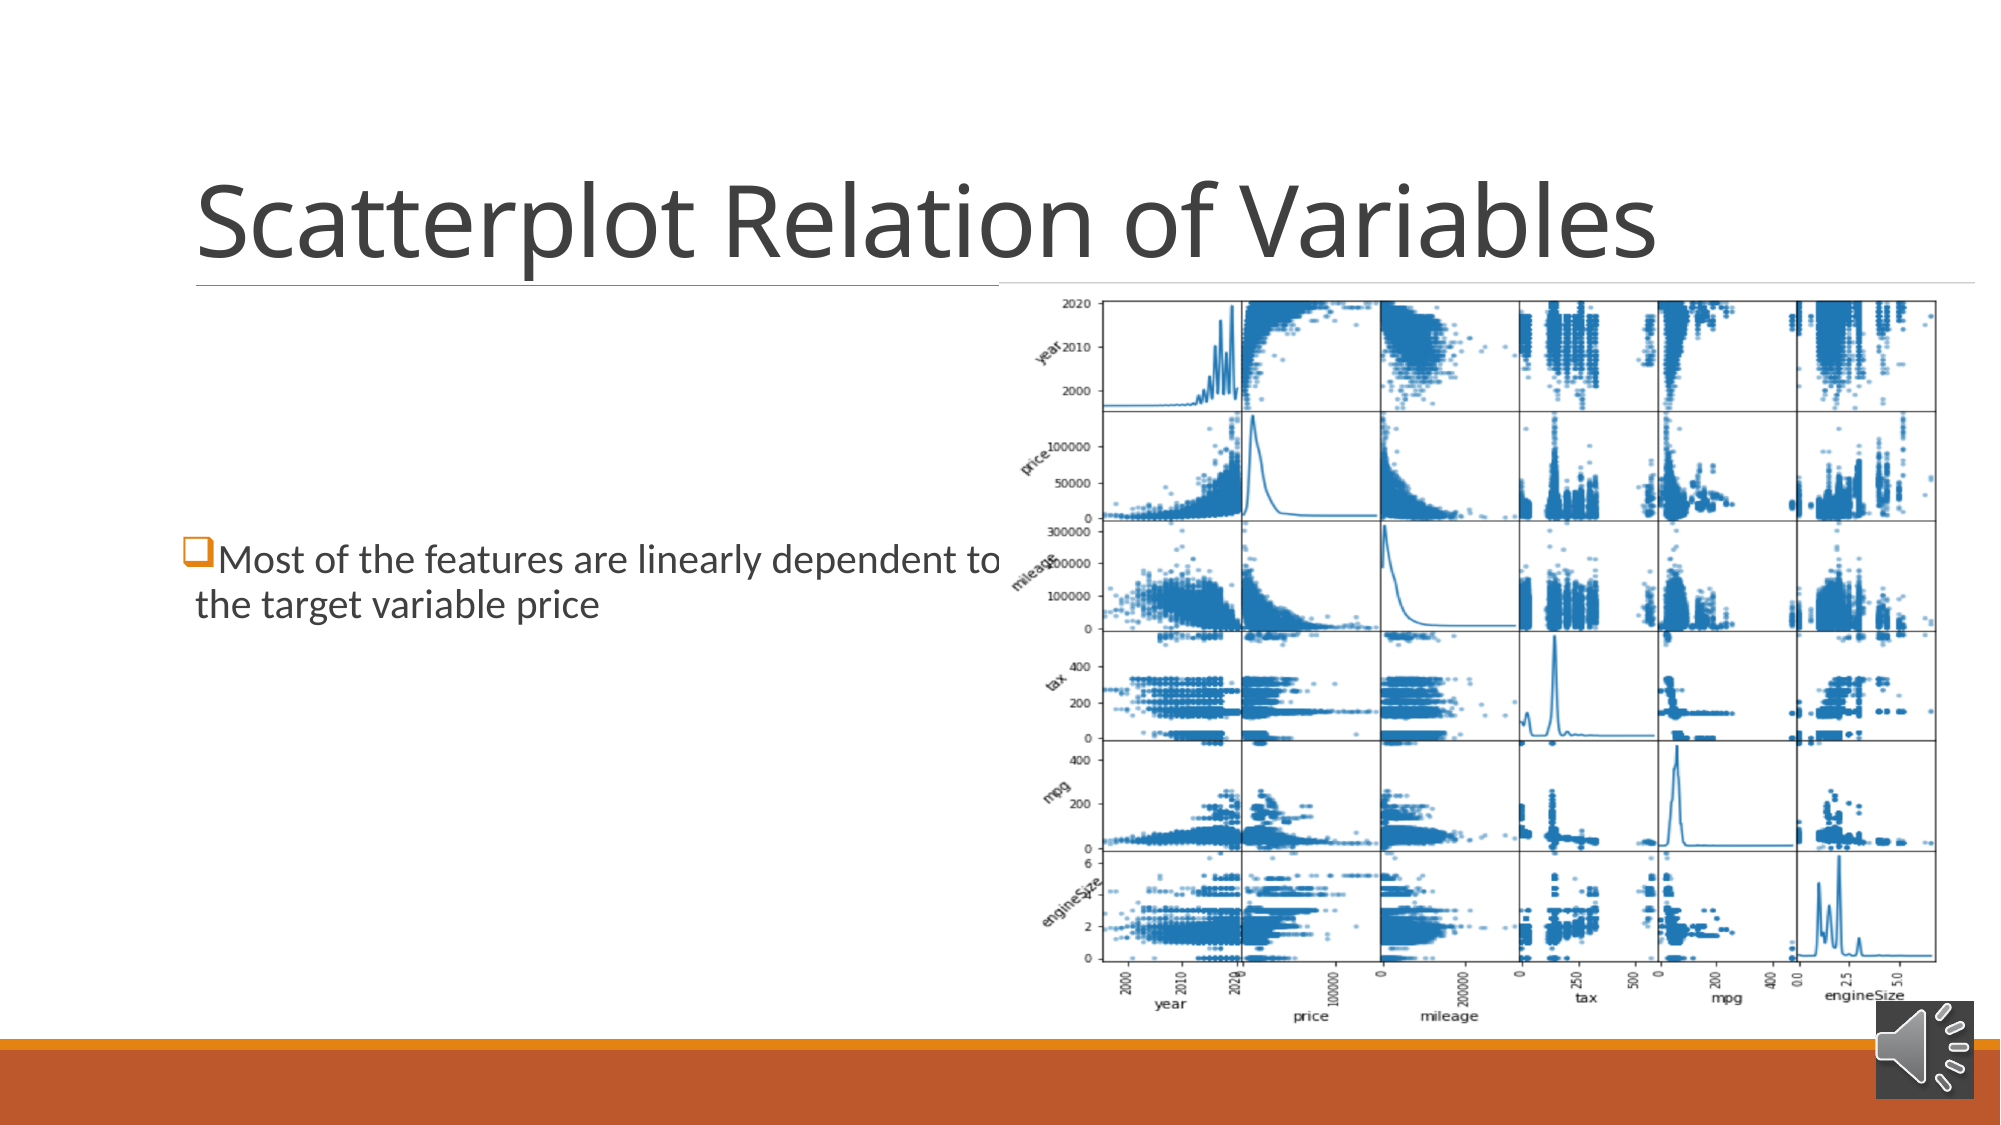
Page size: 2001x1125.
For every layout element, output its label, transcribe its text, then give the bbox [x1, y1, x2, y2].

picture [999, 281, 1976, 1101]
list Most of the features are linearly dependent to the target variable price [180, 302, 996, 963]
title Scatterplot Relation of Variables [180, 47, 1830, 285]
